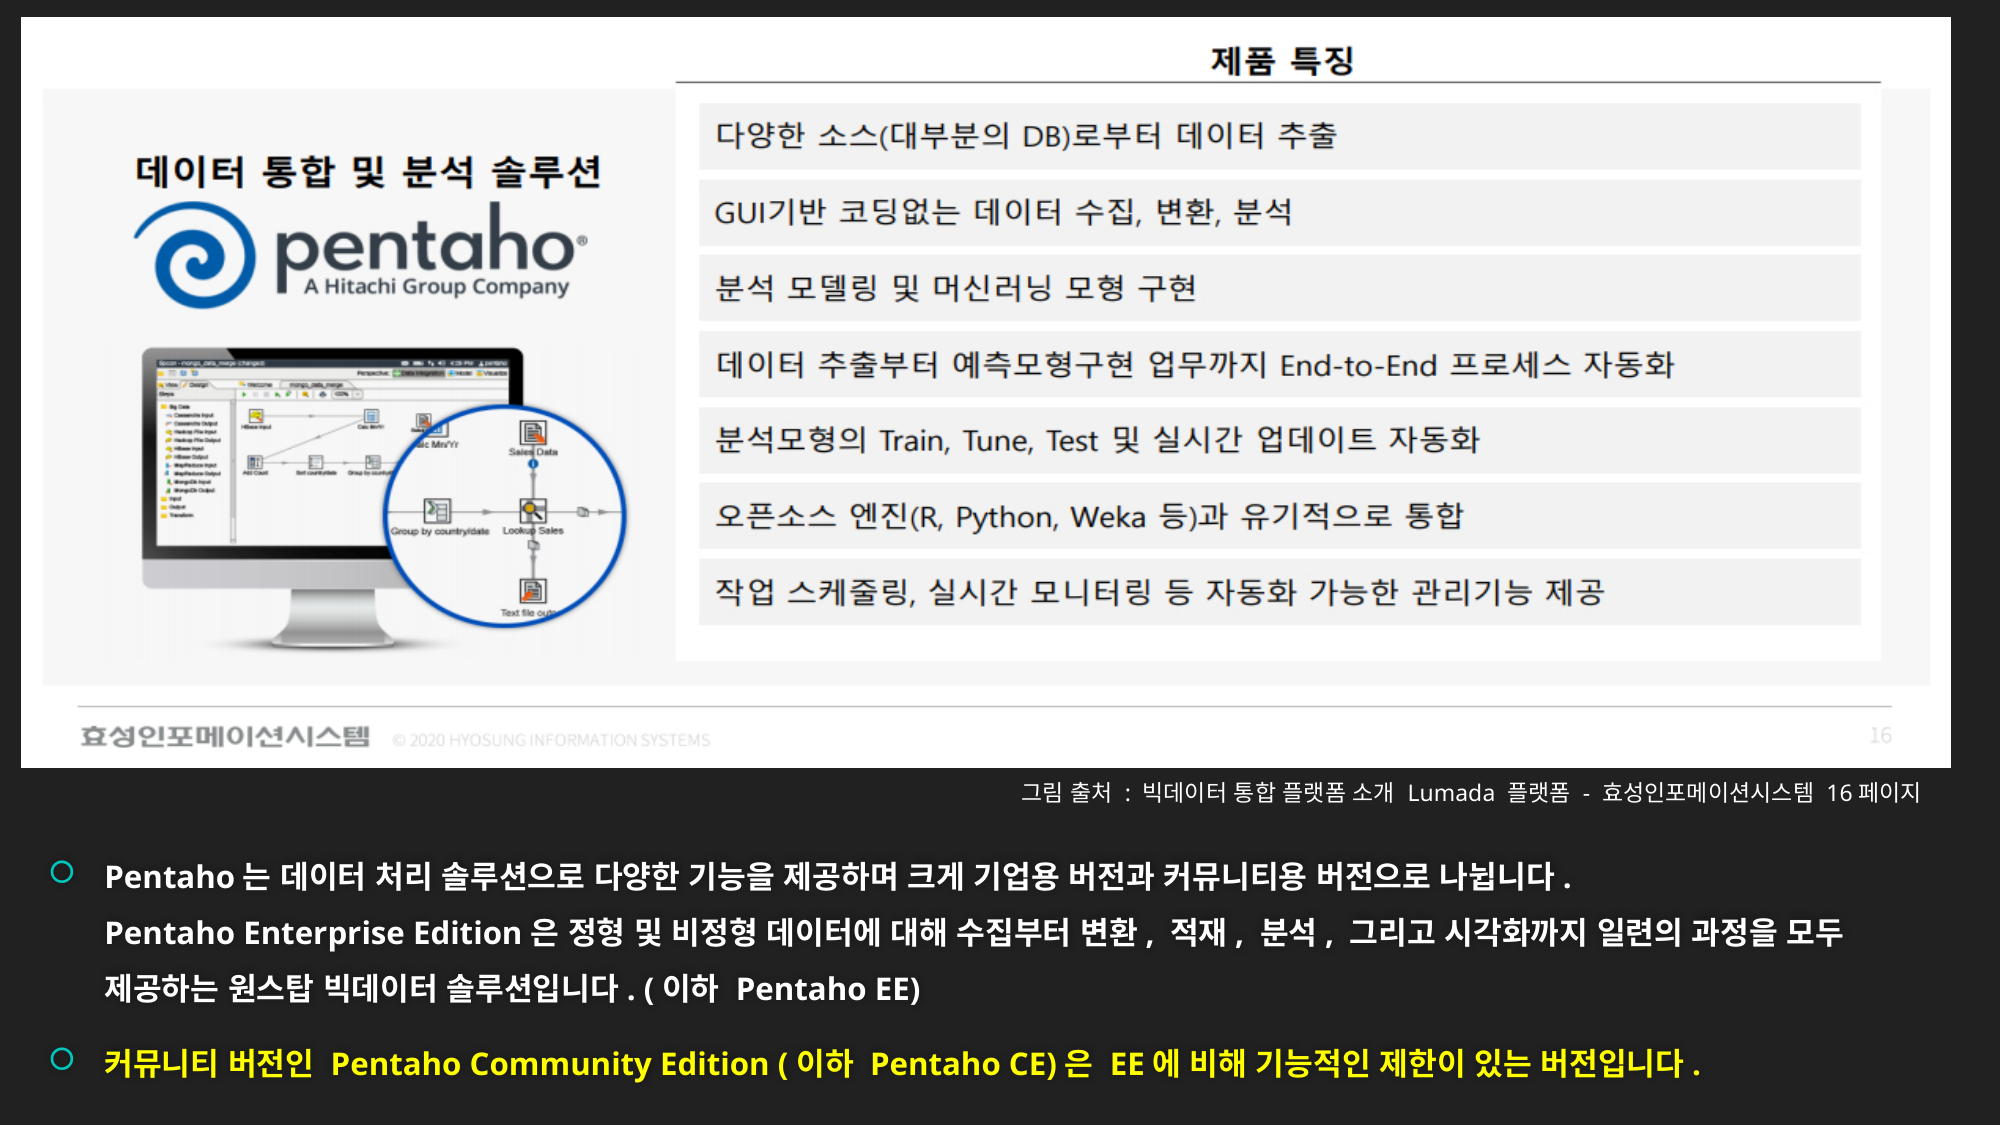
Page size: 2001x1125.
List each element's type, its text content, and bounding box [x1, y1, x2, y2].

list Pentaho는 데이터 처리 솔루션으로 다양한 기능을 제공하며 크게 기업용 버전과 커뮤니티용 버전으로 나뉩니다. Pentaho Enterprise Edition은 정형 및 비정형 데이터에 대해 수집부터 변환, 적재, 분석, 그리고 시각화까지 일련의 과정을 모두 제공하는 원스탑 빅데이터 솔루션입니다. (이하 Pentaho EE) 커뮤니티 버전인 Pentaho Community Edition (이하 Pentaho CE)은 EE에 비해 기능적인 제한이 있는 버전입니다. [33, 817, 1939, 1103]
picture [20, 16, 1951, 768]
text_box 그림 출처 : 빅데이터 통합 플랫폼 소개 Lumada 플랫폼 - 효성인포메이션시스템 16페이지 [1006, 771, 1950, 814]
